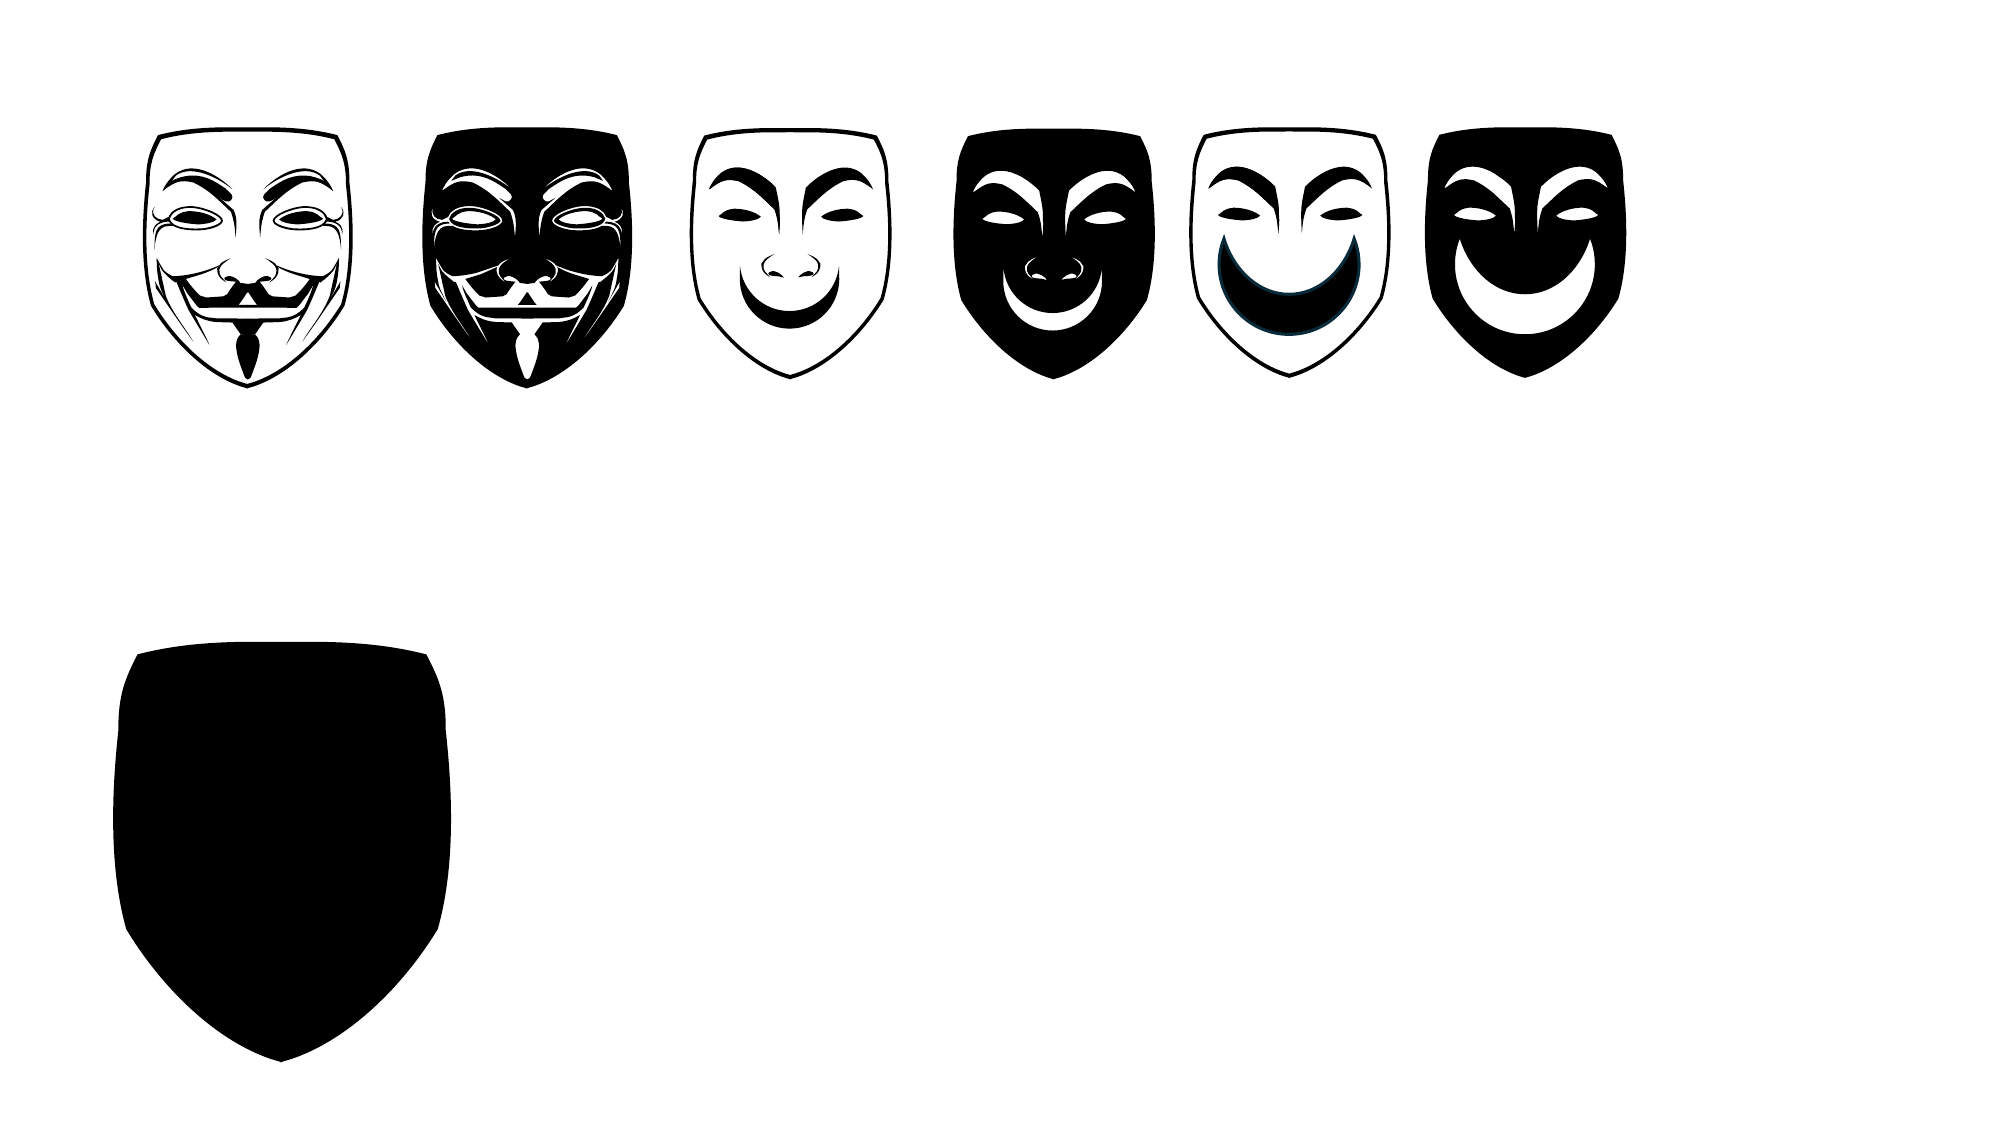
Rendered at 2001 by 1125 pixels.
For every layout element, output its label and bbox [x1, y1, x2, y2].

text_box [1299, 165, 1374, 234]
text_box [142, 126, 633, 389]
text_box [1187, 125, 1393, 381]
text_box [1317, 206, 1365, 223]
text_box [1423, 125, 1628, 381]
text_box [1217, 233, 1361, 336]
text_box [1303, 183, 1321, 201]
text_box [951, 127, 1157, 382]
text_box [689, 127, 893, 380]
text_box [1207, 165, 1281, 234]
text_box [1215, 206, 1263, 223]
text_box [111, 640, 453, 1065]
